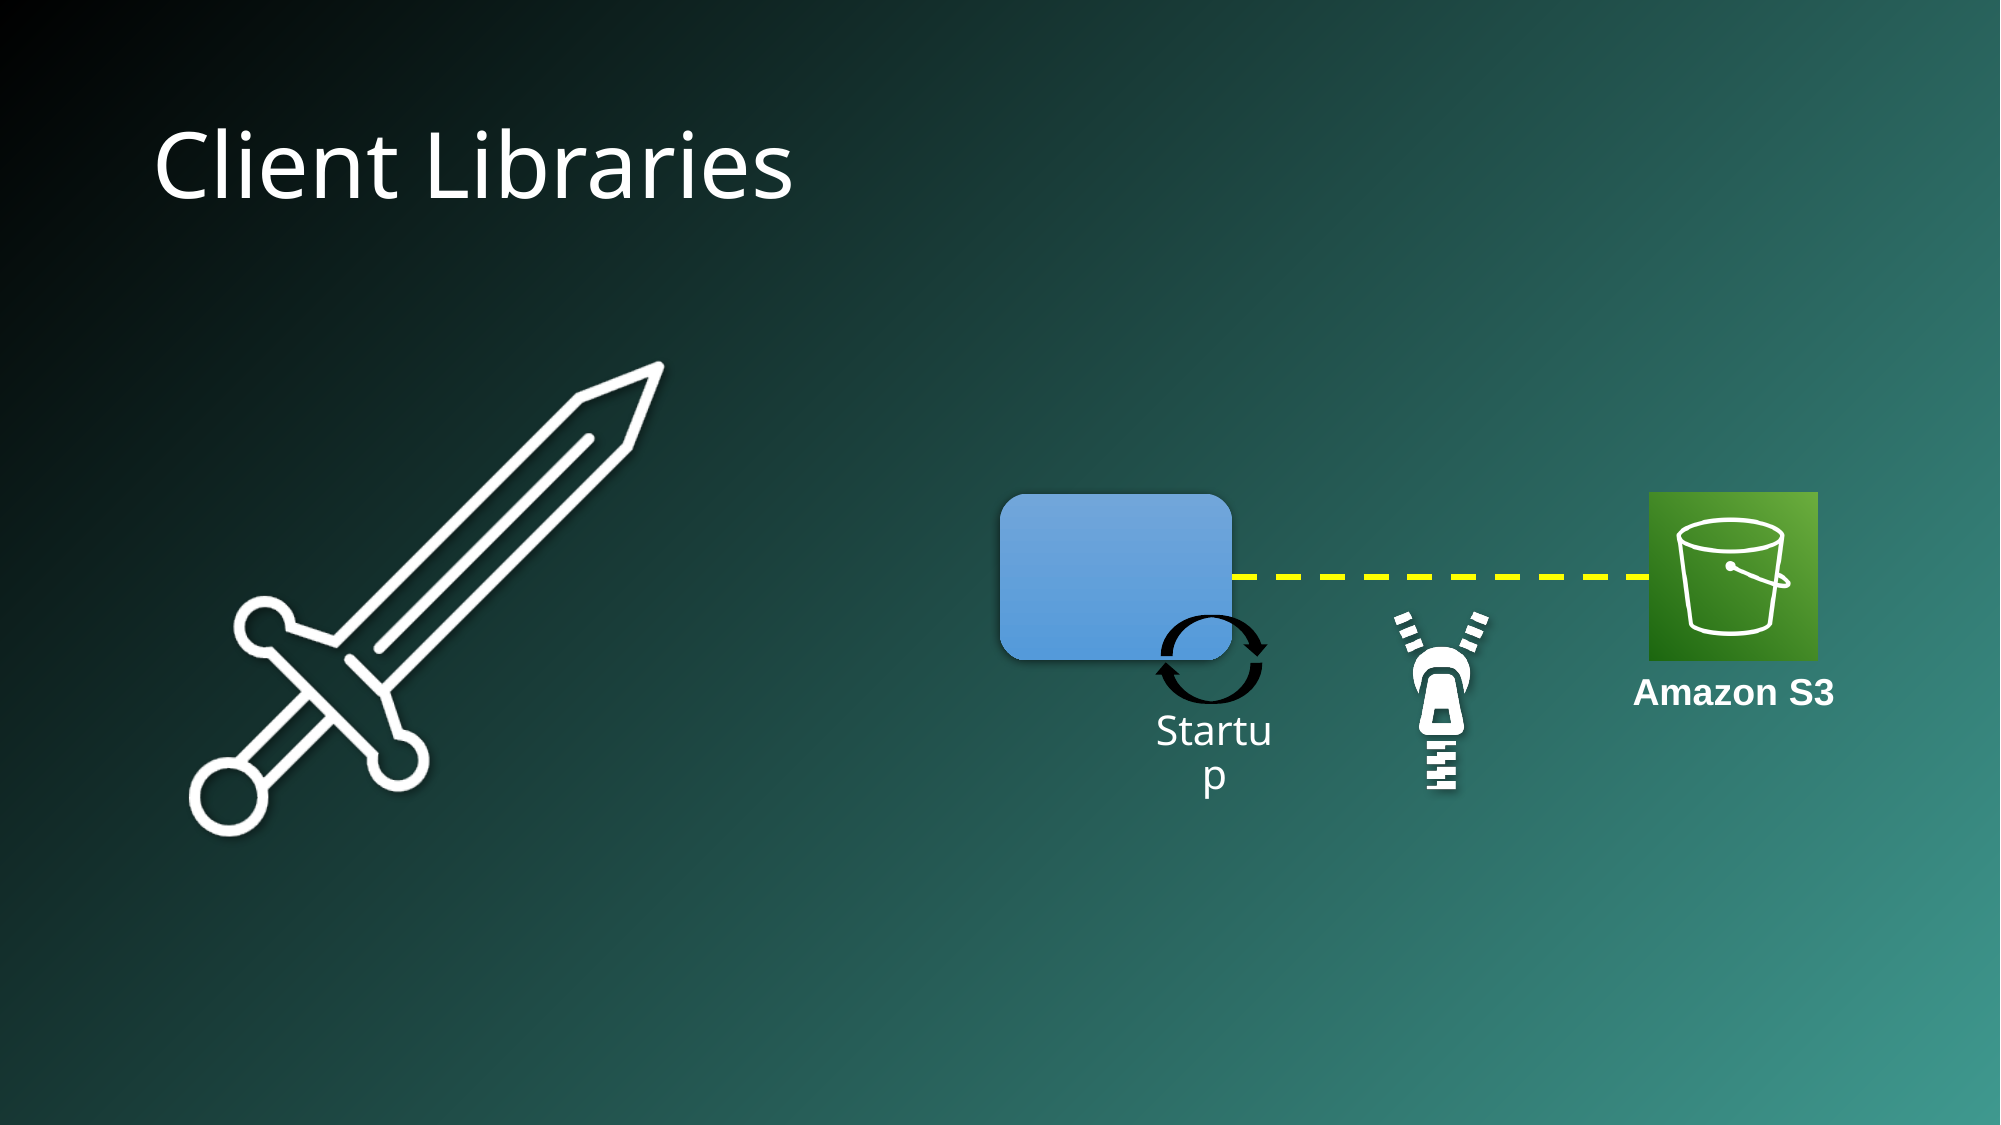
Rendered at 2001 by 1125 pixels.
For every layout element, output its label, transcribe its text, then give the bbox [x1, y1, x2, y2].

title Client Libraries [137, 59, 1863, 278]
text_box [999, 492, 1981, 803]
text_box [1155, 615, 1268, 703]
text_box Startup [1130, 803, 1299, 807]
picture [149, 329, 697, 877]
